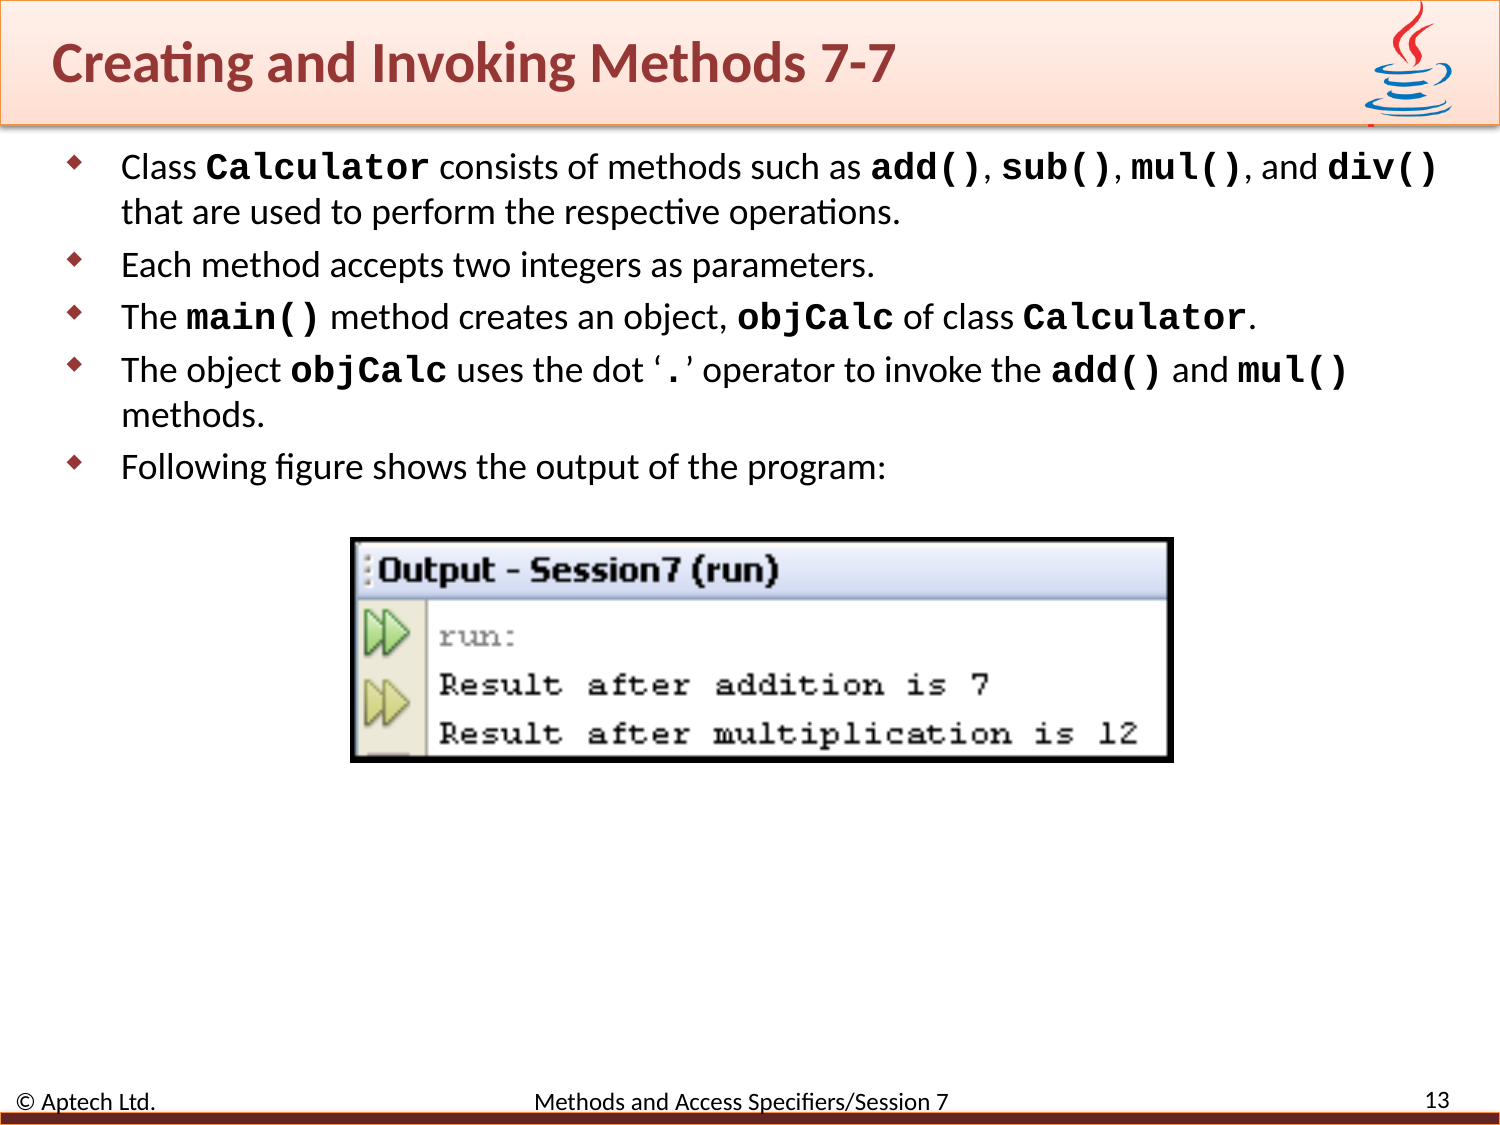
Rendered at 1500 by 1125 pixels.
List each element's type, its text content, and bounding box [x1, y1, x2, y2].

picture [349, 537, 1175, 763]
title Creating and Invoking Methods 7-7 [37, 24, 1288, 93]
text_box Class Calculator consists of methods such as add(), sub(), mul(), and div() that are used to perform the respective operations. Each method accepts two integers as parameters. The main() method creates an object, objCalc of class Calculator. The object objCalc uses the dot ‘.’ operator to invoke the add() and mul() methods. Following figure shows the output of the program: [49, 134, 1463, 495]
footer © Aptech Ltd. Methods and Access Specifiers/Session 7 [0, 1087, 1325, 1113]
slide_number 13 [1337, 1084, 1465, 1113]
picture [1362, 0, 1454, 127]
